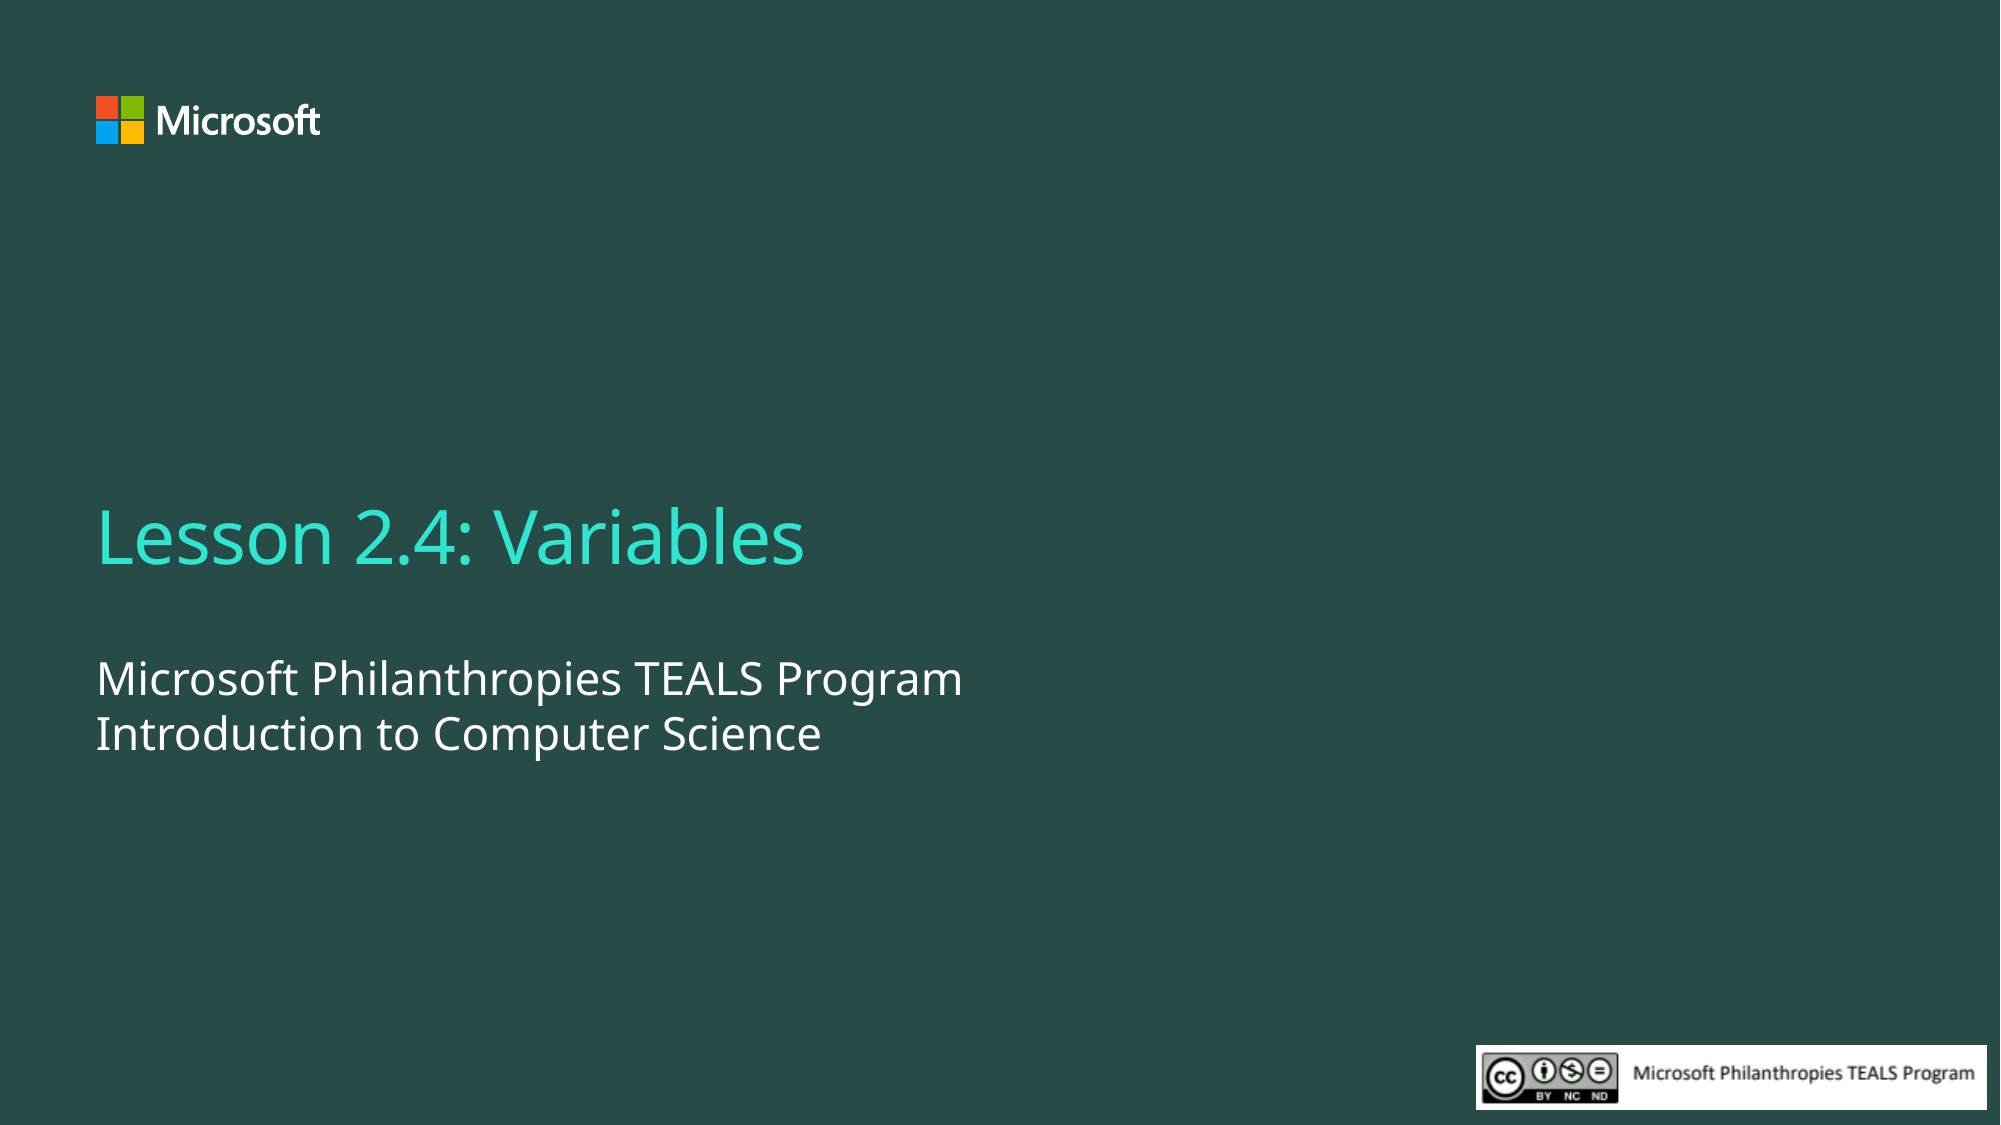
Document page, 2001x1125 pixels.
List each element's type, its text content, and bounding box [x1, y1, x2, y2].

picture [1476, 1045, 1987, 1110]
list Microsoft Philanthropies TEALS Program Introduction to Computer Science [95, 650, 1596, 706]
title Lesson 2.4: Variables [95, 488, 1596, 580]
